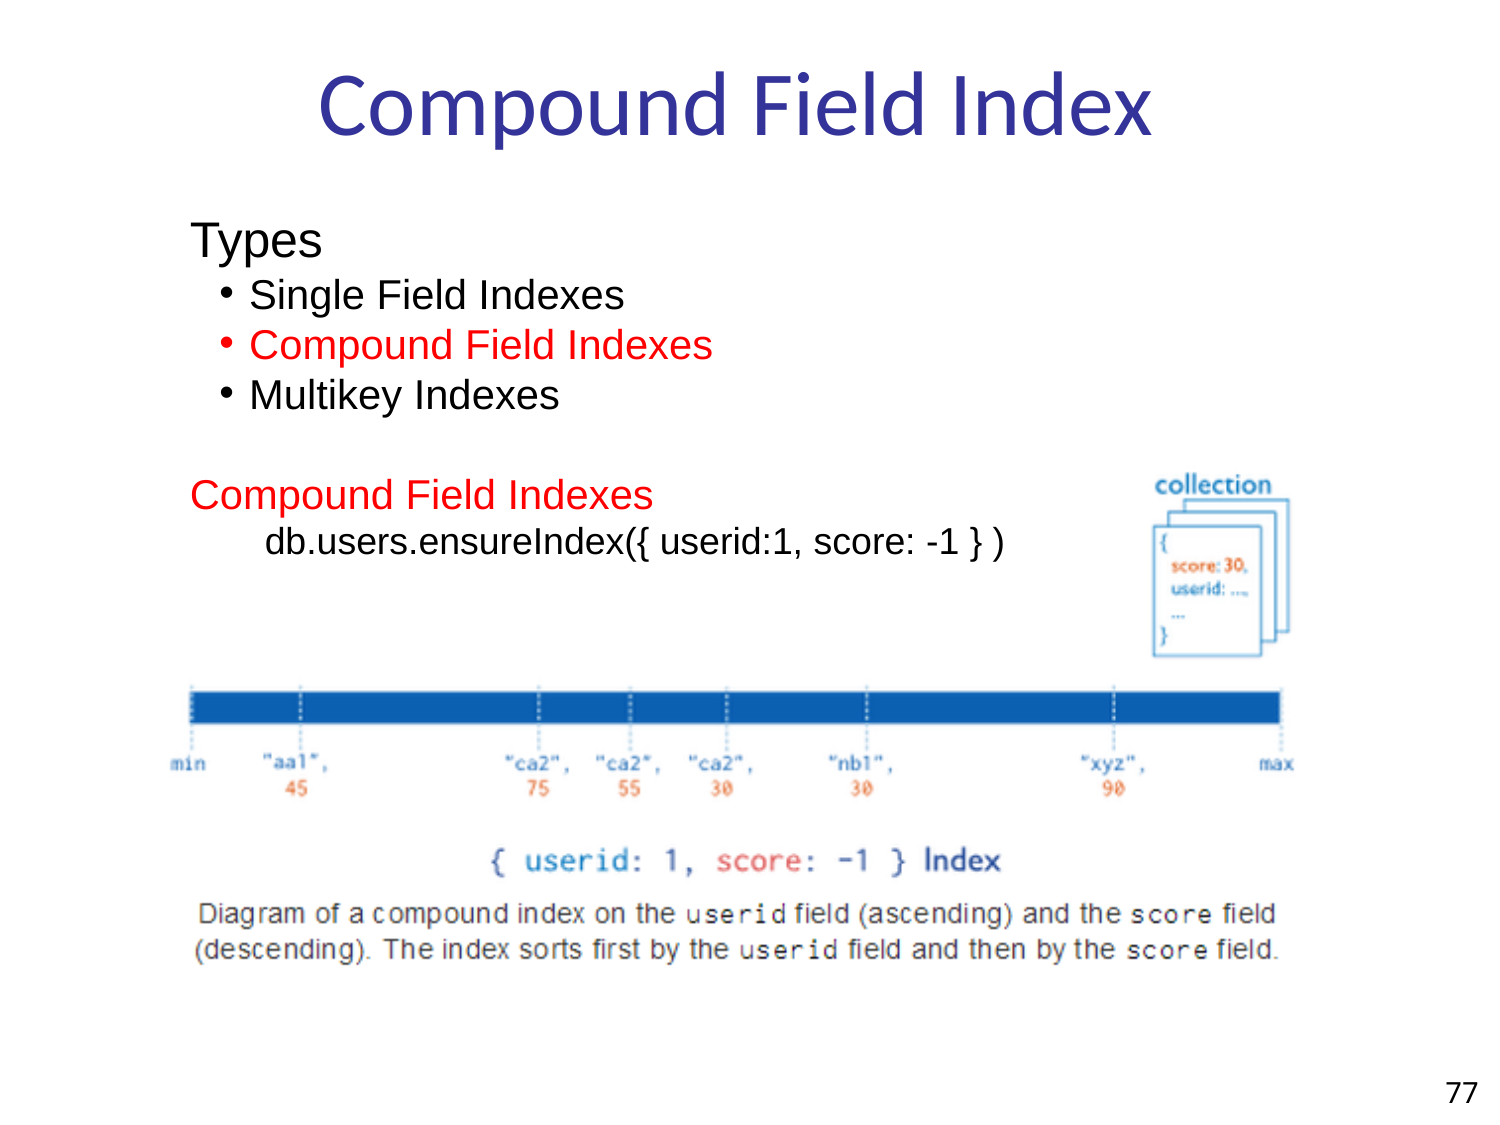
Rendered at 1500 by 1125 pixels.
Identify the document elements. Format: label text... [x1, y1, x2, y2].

text_box Types Single Field Indexes Compound Field Indexes Multikey Indexes Compound Field Indexes db.users.ensureIndex({ userid:1, score: -1 } ) [174, 200, 1025, 448]
picture [144, 449, 1328, 1003]
slide_number 77 [1396, 1062, 1495, 1125]
title Compound Field Index [85, 22, 1388, 175]
